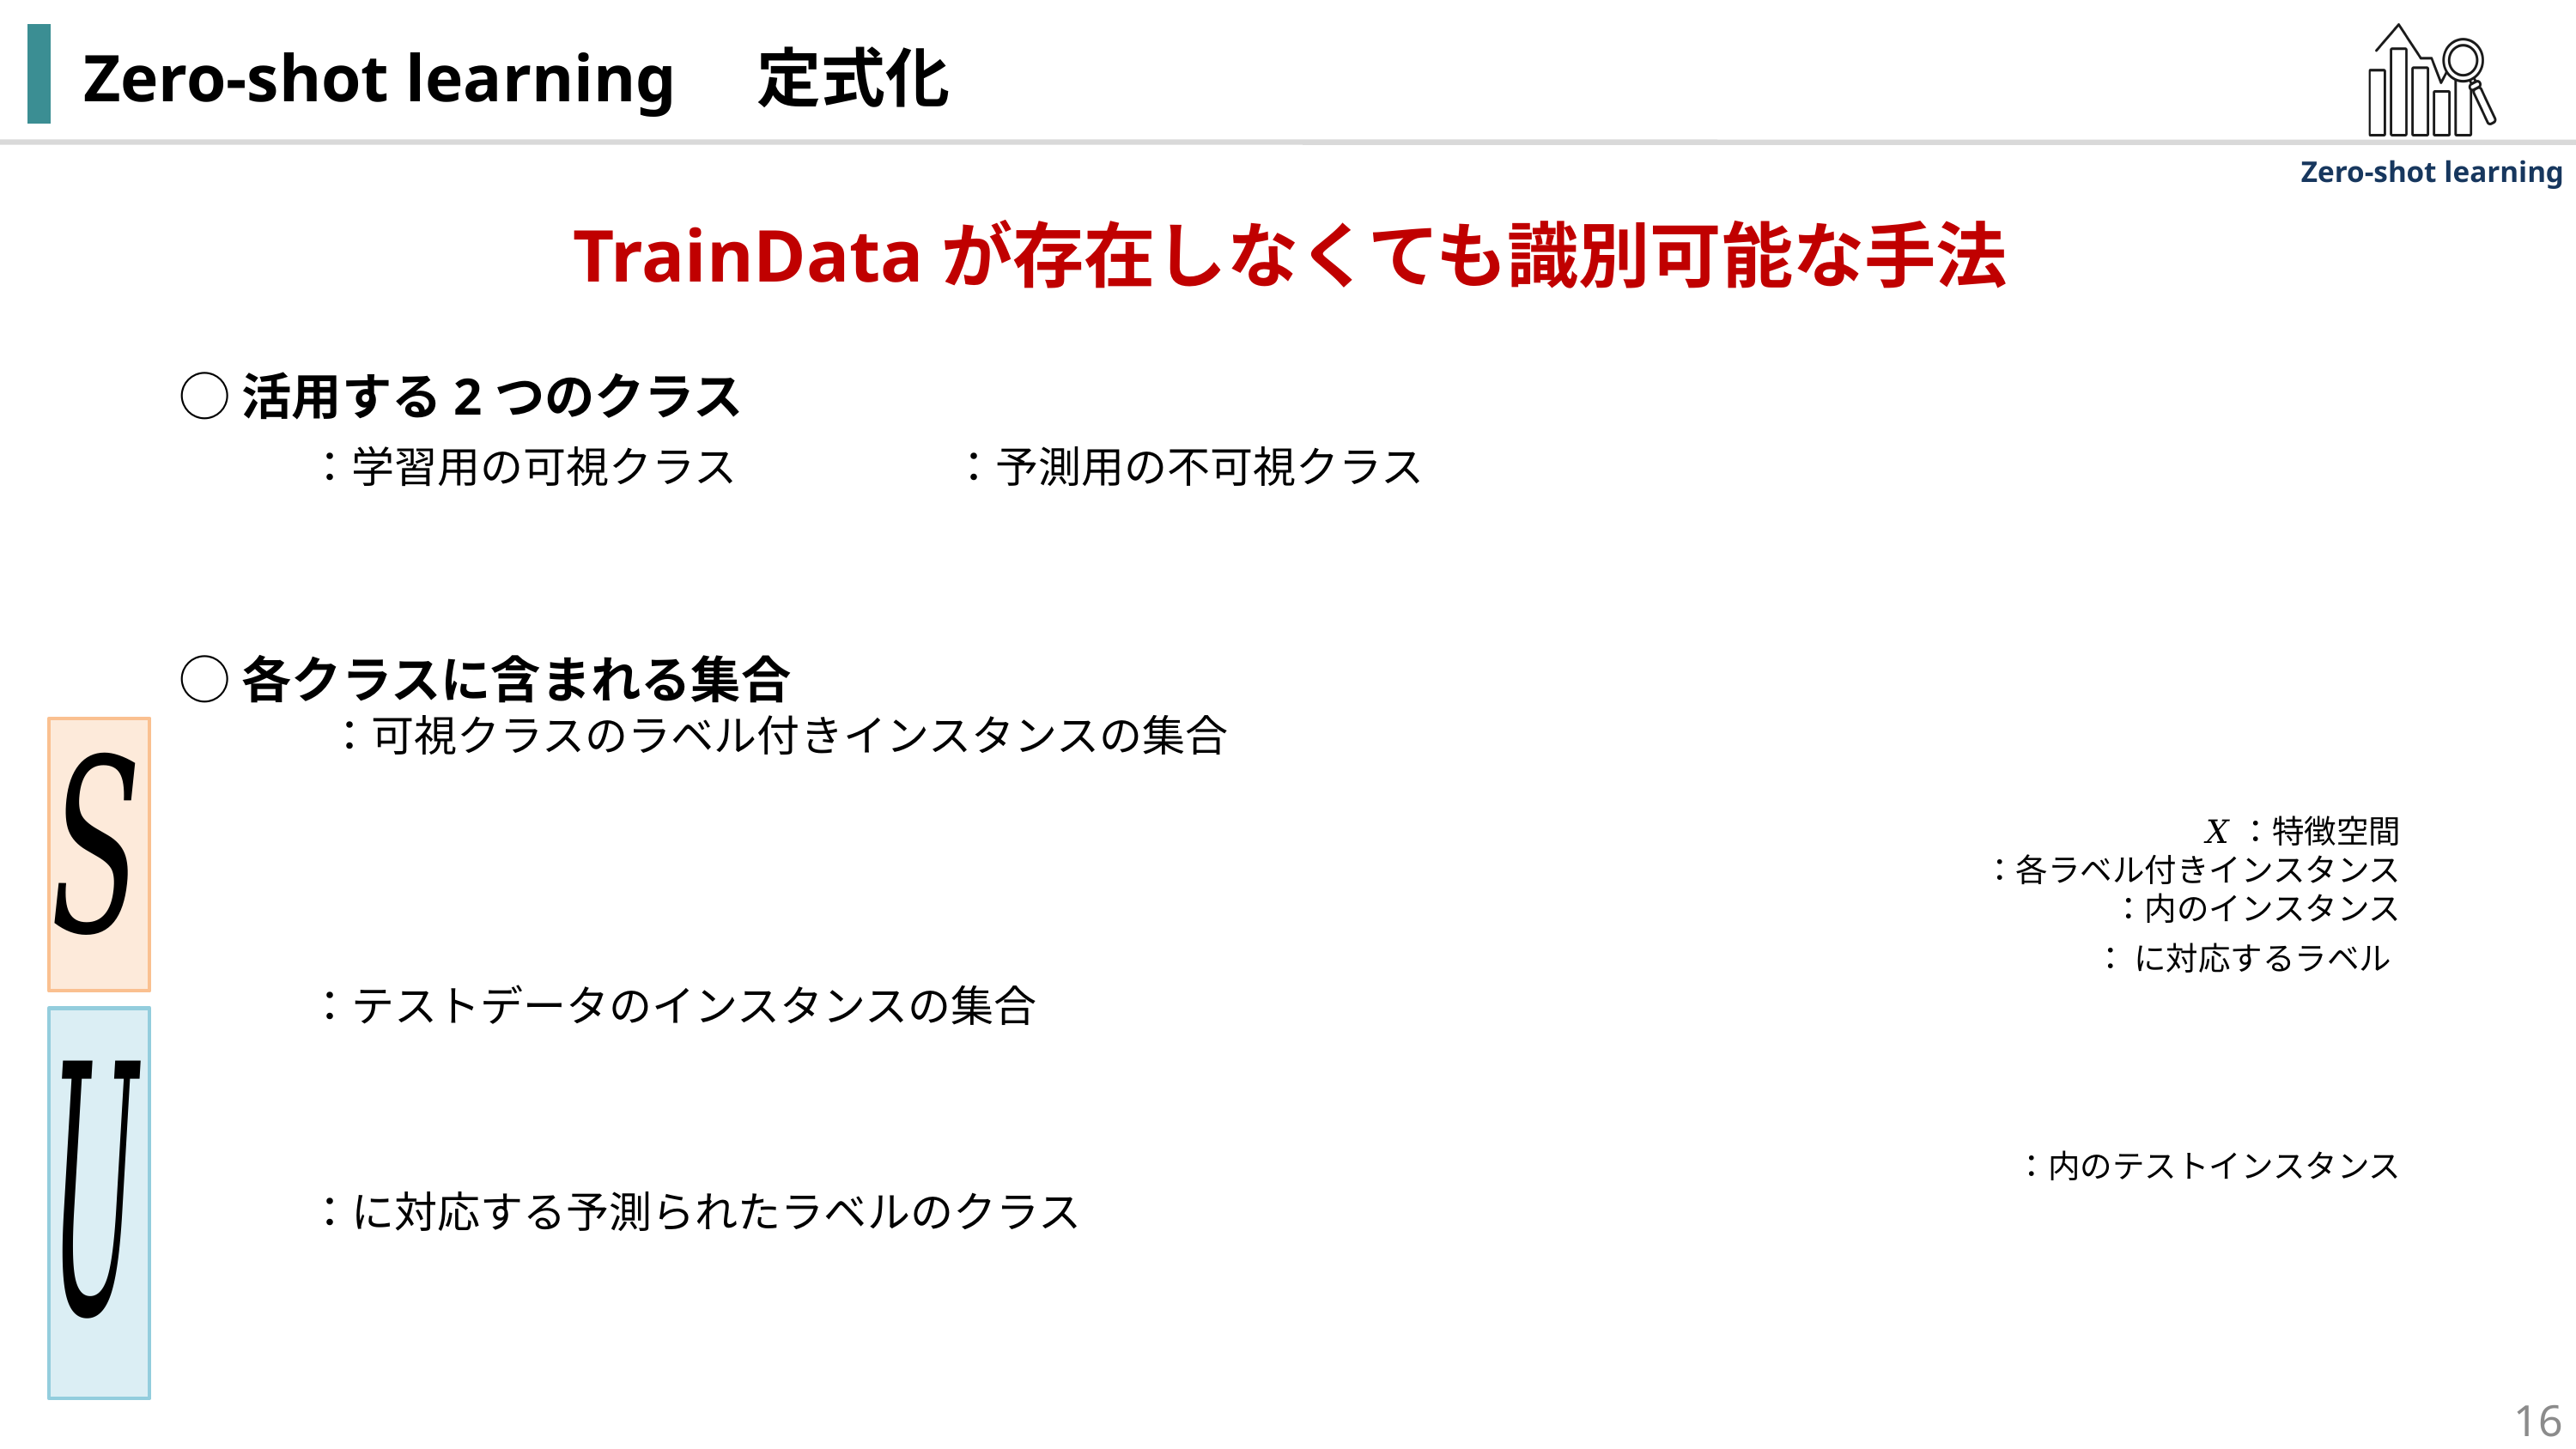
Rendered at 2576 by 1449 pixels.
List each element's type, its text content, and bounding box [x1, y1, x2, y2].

text_box [27, 23, 52, 124]
slide_number 16 [2275, 1397, 2576, 1449]
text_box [2289, 23, 2576, 196]
text_box Zero-shot learning 定式化 [83, 24, 2287, 115]
